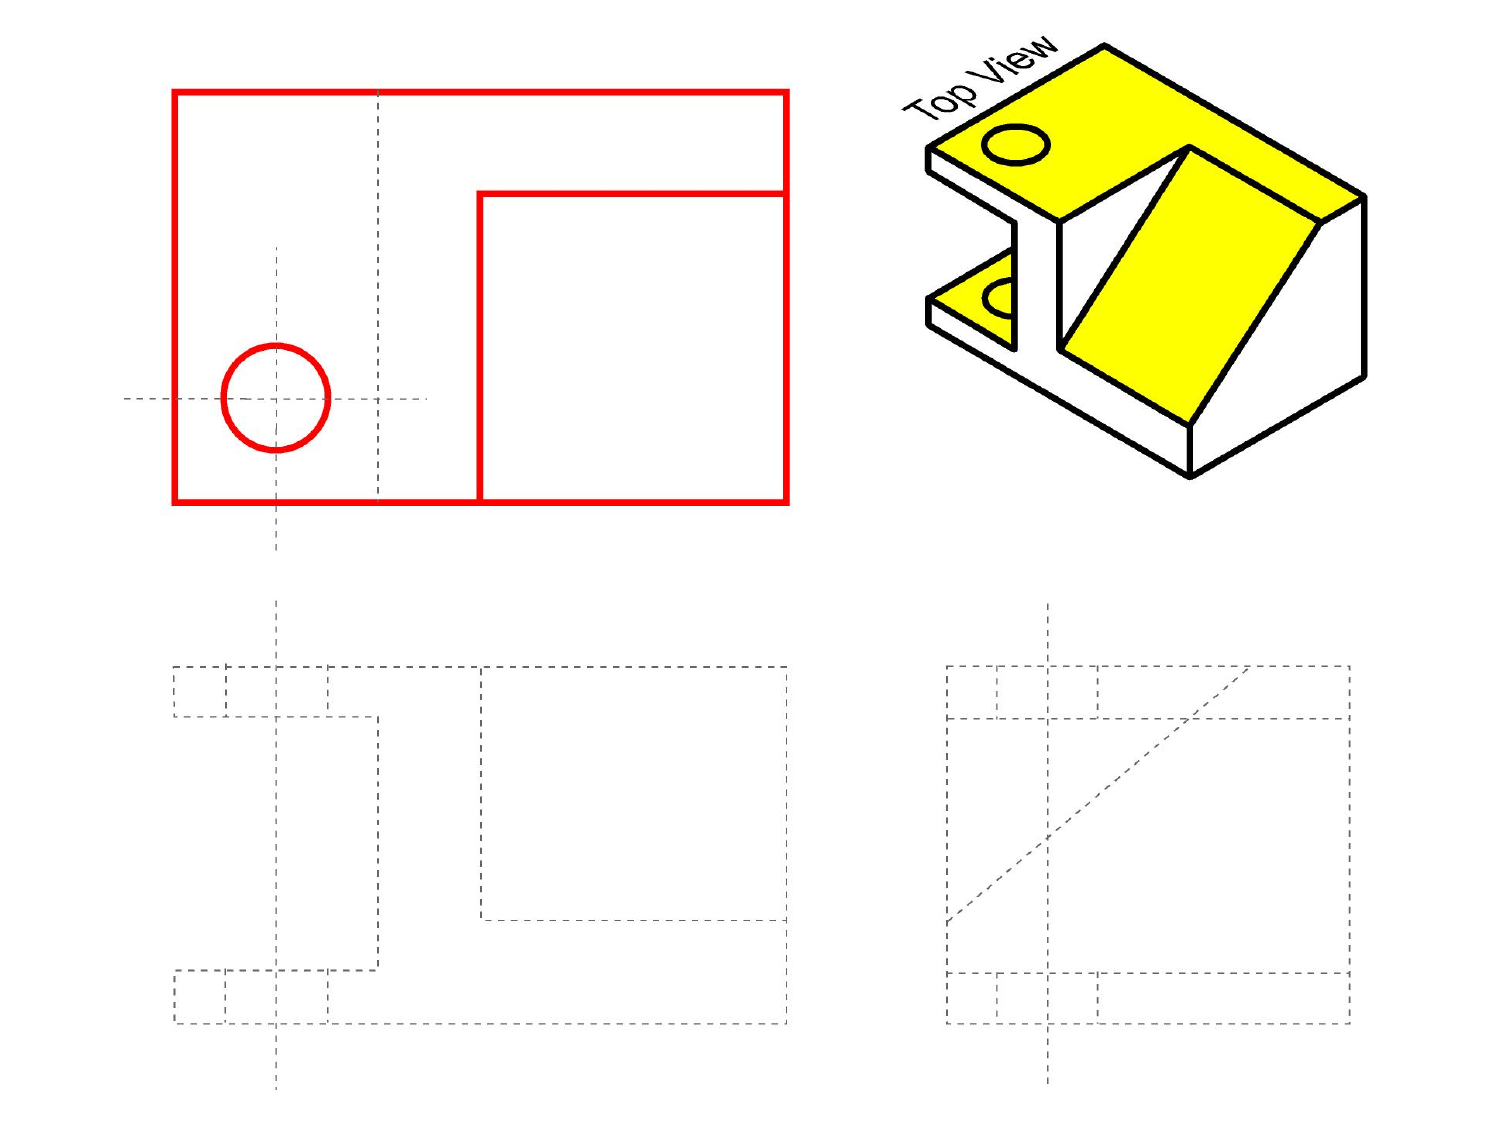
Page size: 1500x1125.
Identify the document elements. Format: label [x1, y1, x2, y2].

picture [105, 15, 1394, 1101]
